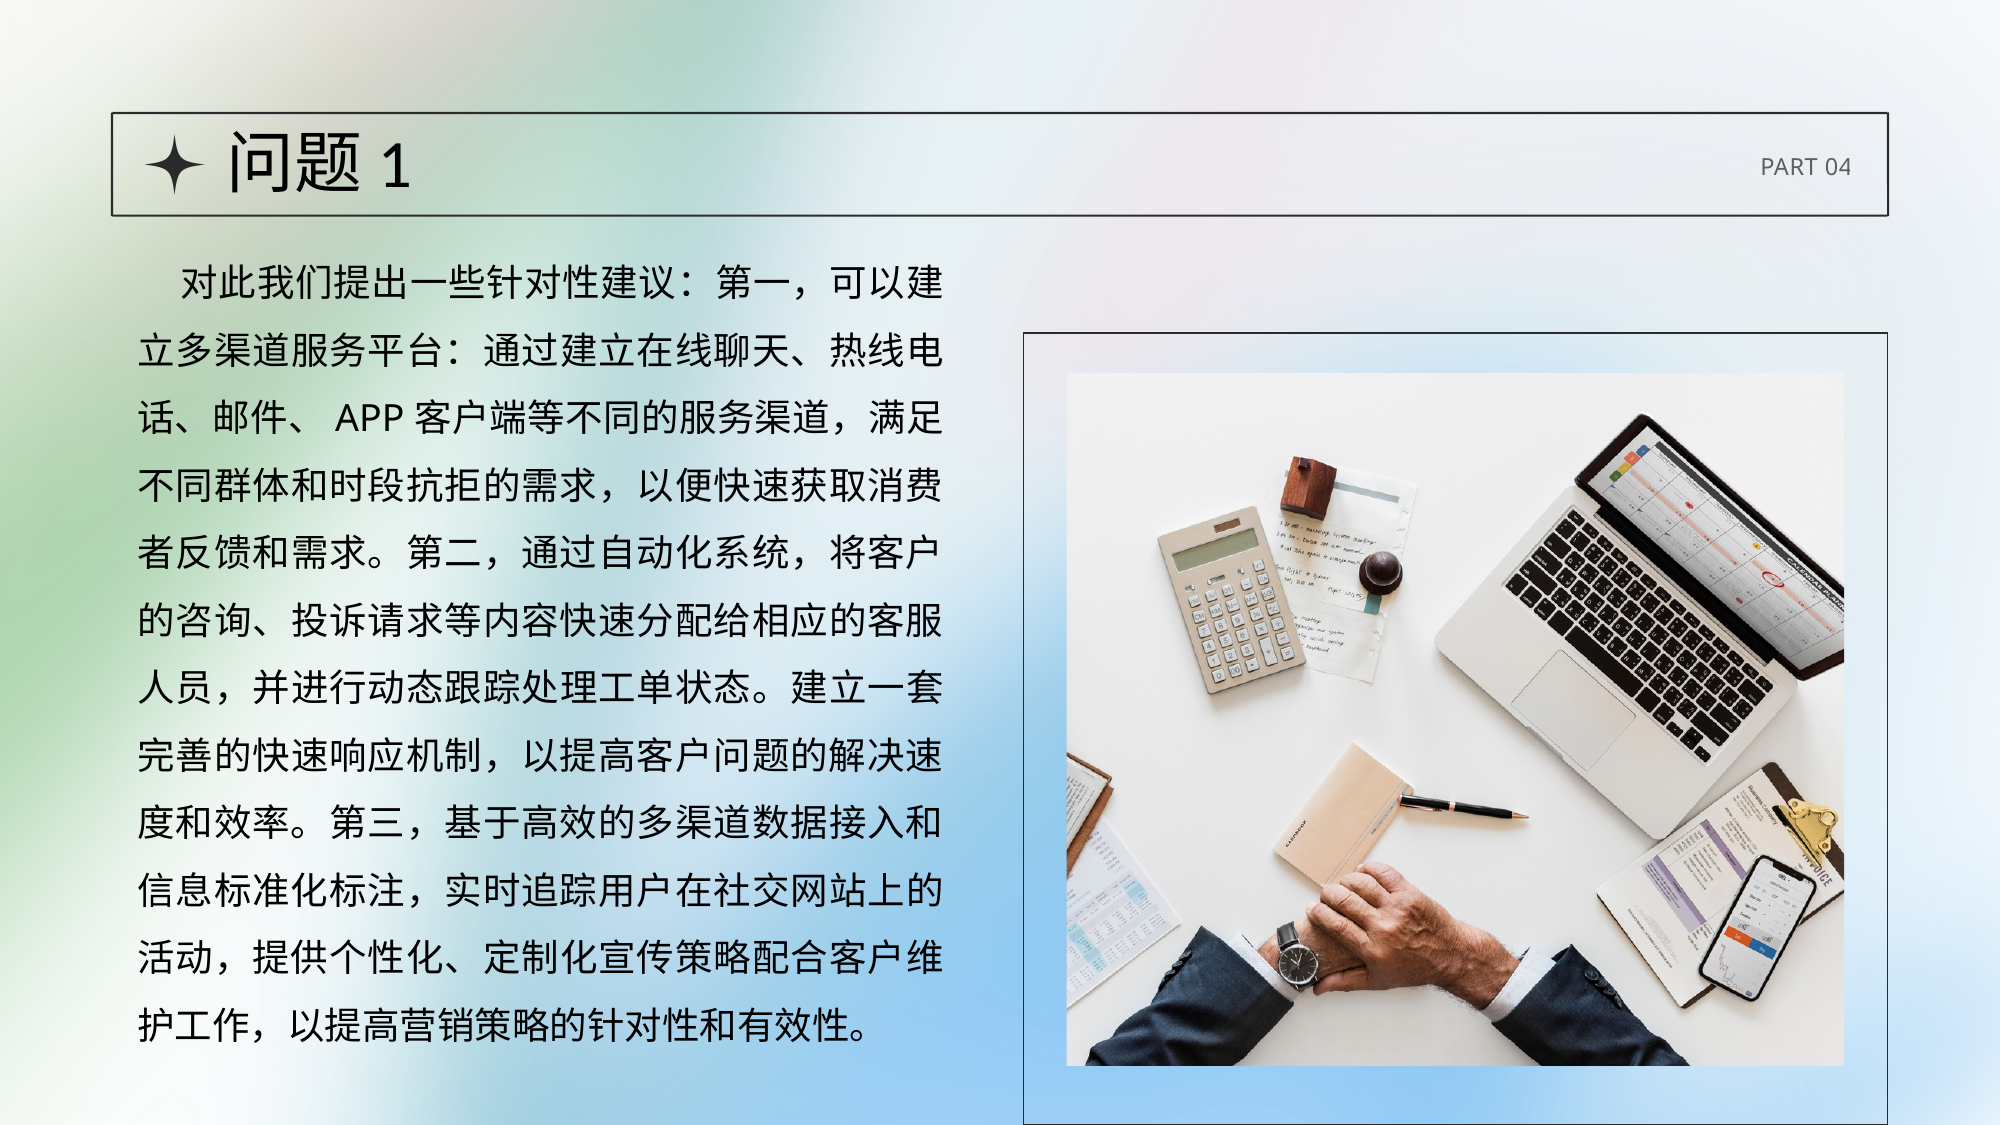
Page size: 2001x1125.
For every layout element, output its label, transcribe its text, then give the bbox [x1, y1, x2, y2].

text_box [1023, 332, 1888, 1125]
text_box 对此我们提出一些针对性建议：第一，可以建立多渠道服务平台：通过建立在线聊天、热线电话、邮件、APP客户端等不同的服务渠道，满足不同群体和时段抗拒的需求，以便快速获取消费者反馈和需求。第二，通过自动化系统，将客户的咨询、投诉请求等内容快速分配给相应的客服人员，并进行动态跟踪处理工单状态。建立一套完善的快速响应机制，以提高客户问题的解决速度和效率。第三，基于高效的多渠道数据接入和信息标准化标注，实时追踪用户在社交网站上的活动，提供个性化、定制化宣传策略配合客户维护工作，以提高营销策略的针对性和有效性。 [137, 236, 944, 1047]
text_box [0, 0, 2000, 1125]
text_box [111, 112, 1889, 217]
text_box 问题1 [226, 106, 679, 111]
